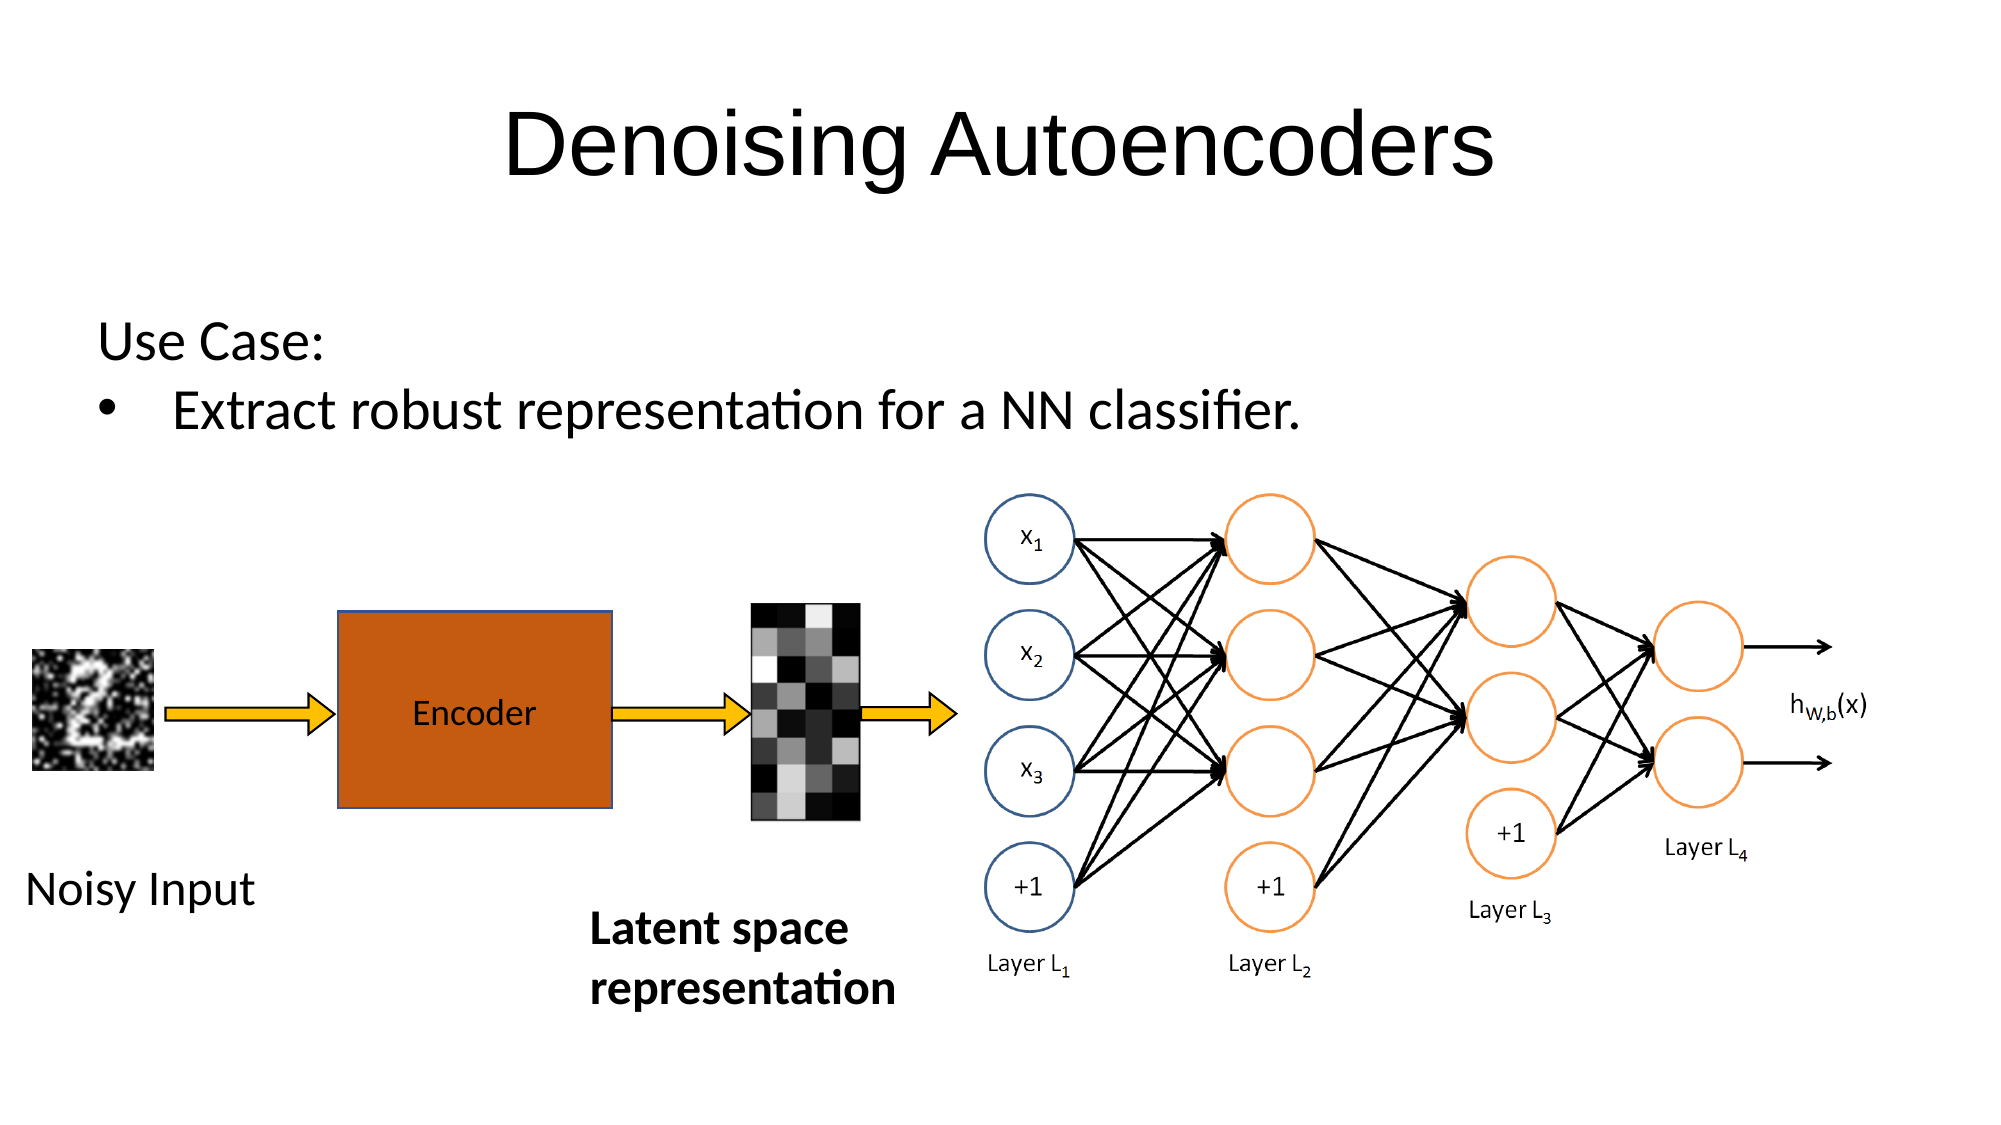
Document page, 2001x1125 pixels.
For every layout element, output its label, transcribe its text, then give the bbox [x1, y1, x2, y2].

text_box Use Case: Extract robust representation for a NN classifier. [82, 294, 1918, 519]
picture [978, 488, 1873, 980]
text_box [10, 603, 1148, 1024]
title Denoising Autoencoders [137, 59, 1863, 232]
